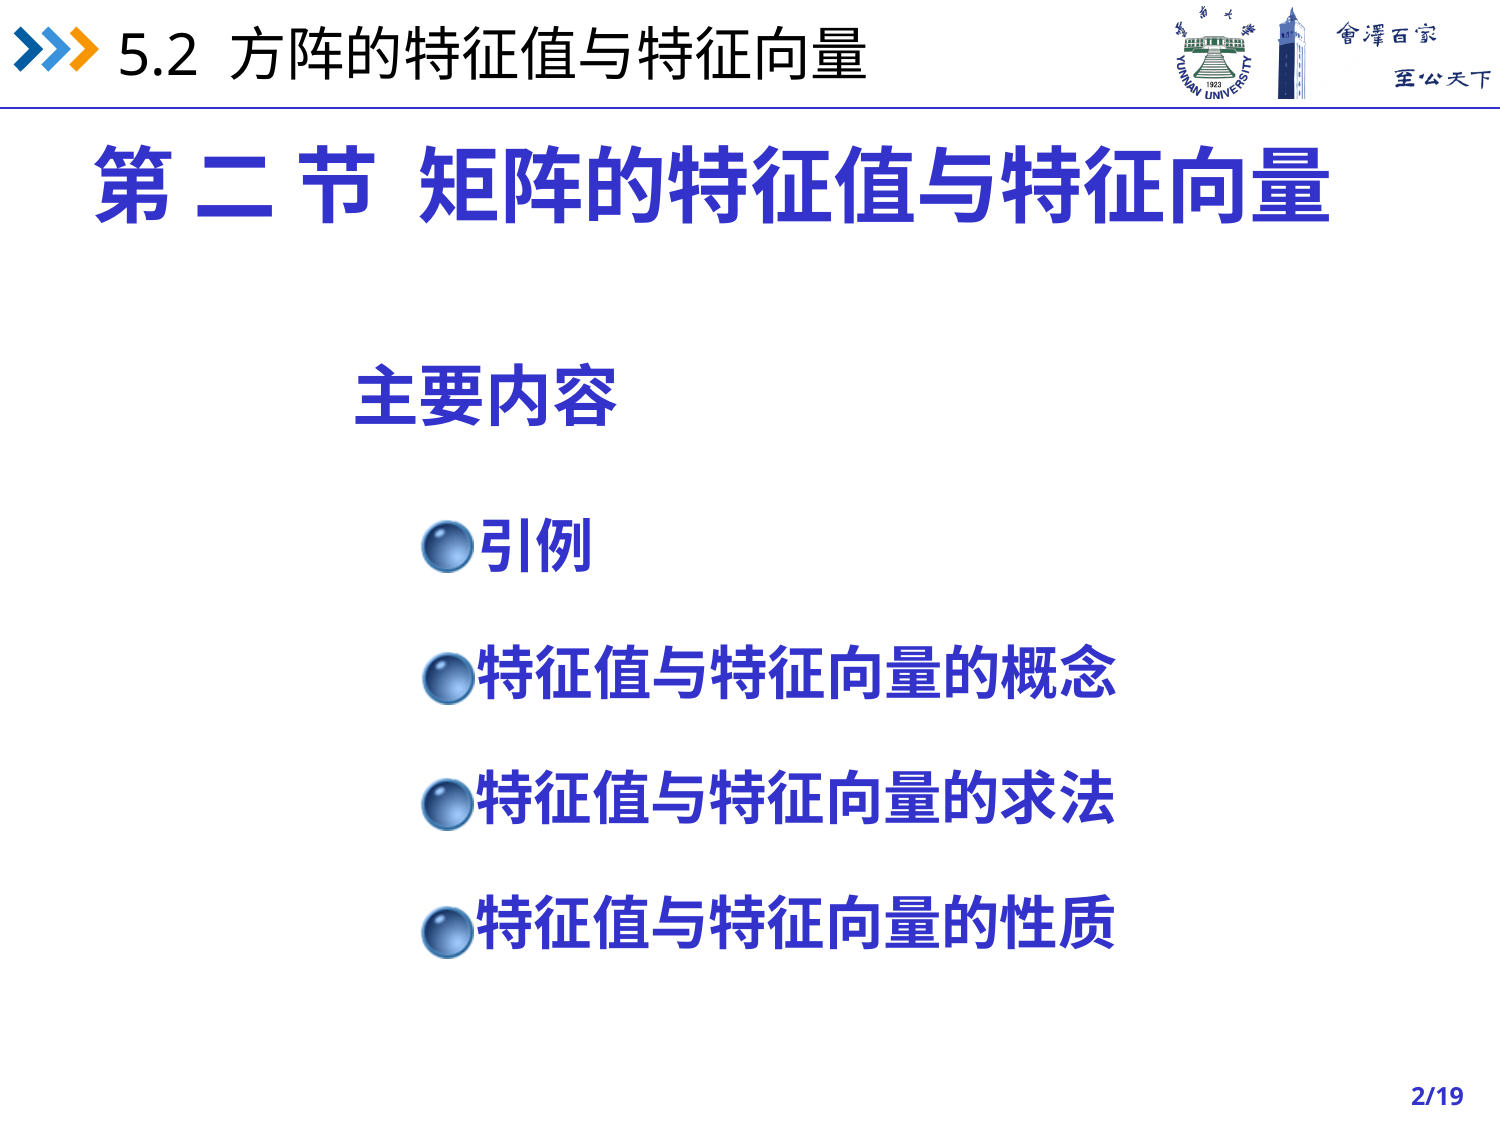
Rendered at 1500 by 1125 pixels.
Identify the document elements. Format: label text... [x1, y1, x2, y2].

picture [420, 777, 474, 831]
text_box 引例 [462, 501, 650, 587]
text_box 特征值与特征向量的求法 [460, 753, 1175, 839]
picture [420, 905, 474, 960]
picture [421, 651, 475, 705]
text_box 特征值与特征向量的概念 [461, 628, 1163, 714]
text_box 第 二 节 矩阵的特征值与特征向量 [0, 125, 1500, 241]
picture [1175, 6, 1256, 99]
text_box 特征值与特征向量的性质 [460, 878, 1200, 964]
text_box 主要内容 [337, 346, 725, 441]
picture [1272, 6, 1496, 99]
picture [420, 519, 474, 573]
